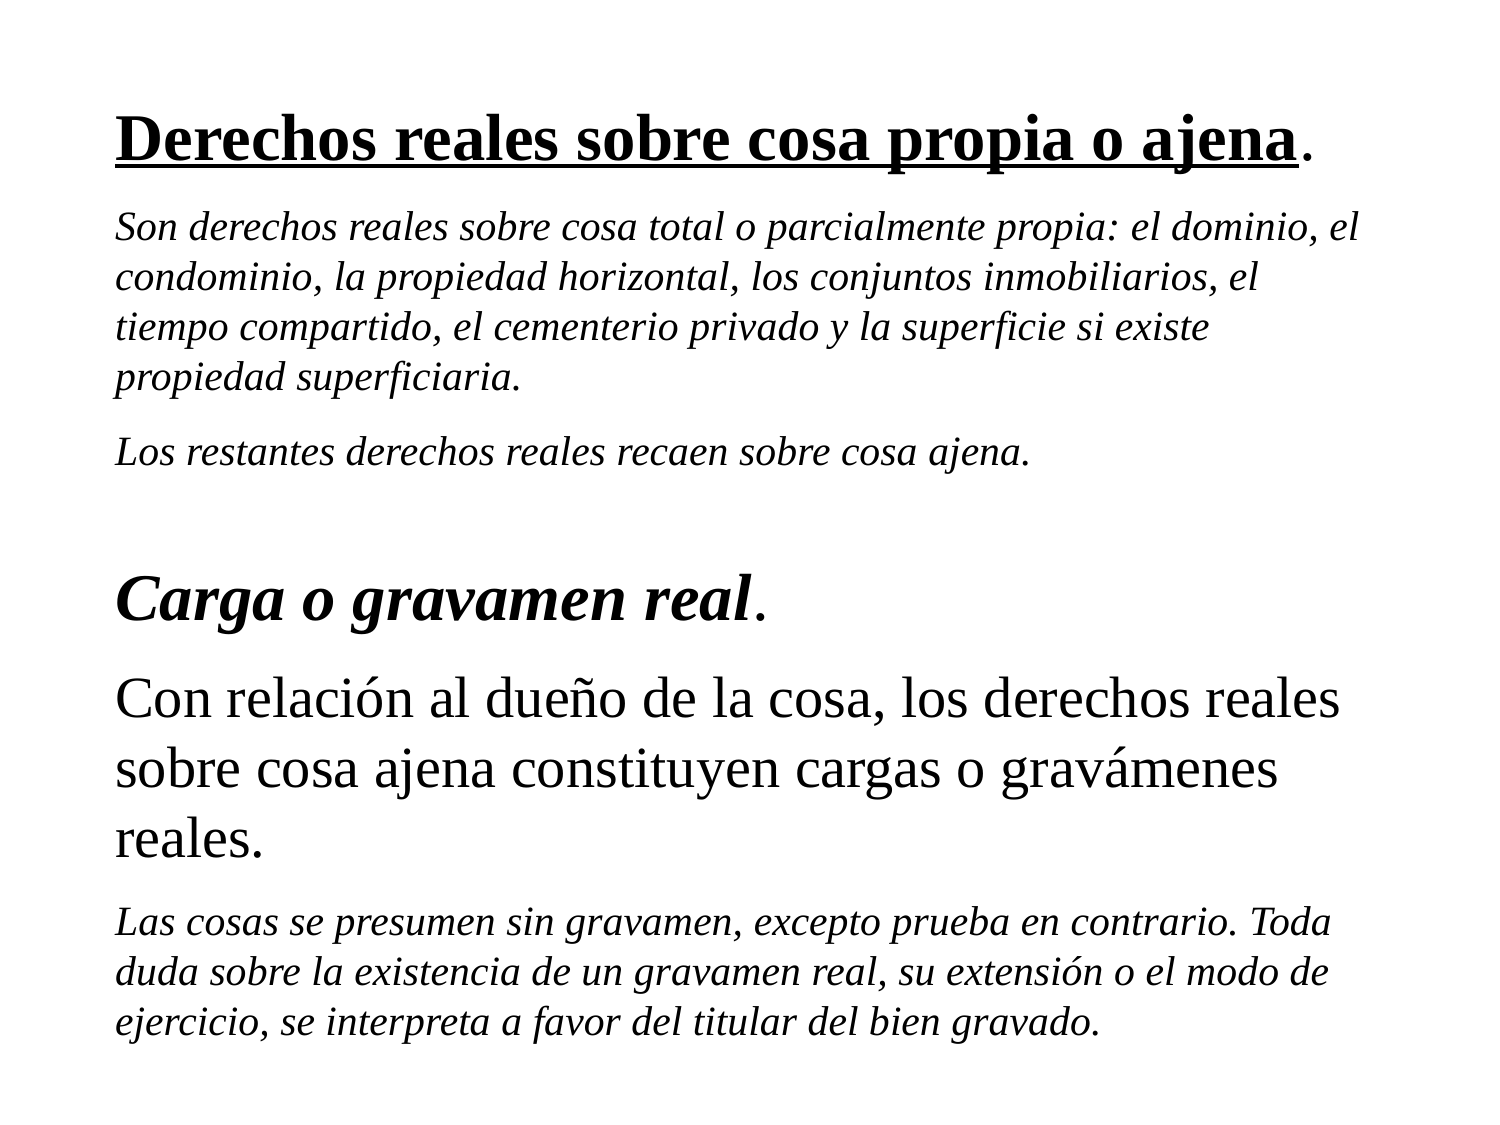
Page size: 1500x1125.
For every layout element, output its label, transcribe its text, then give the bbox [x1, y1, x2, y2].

text_box Derechos reales sobre cosa propia o ajena. Son derechos reales sobre cosa total o parcialmente propia: el dominio, el condominio, la propiedad horizontal, los conjuntos inmobiliarios, el tiempo compartido, el cementerio privado y la superficie si existe propiedad superficiaria. Los restantes derechos reales recaen sobre cosa ajena. Carga o gravamen real. Con relación al dueño de la cosa, los derechos reales sobre cosa ajena constituyen cargas o gravámenes reales. Las cosas se presumen sin gravamen, excepto prueba en contrario. Toda duda sobre la existencia de un gravamen real, su extensión o el modo de ejercicio, se interpreta a favor del titular del bien gravado. [100, 86, 1376, 1052]
